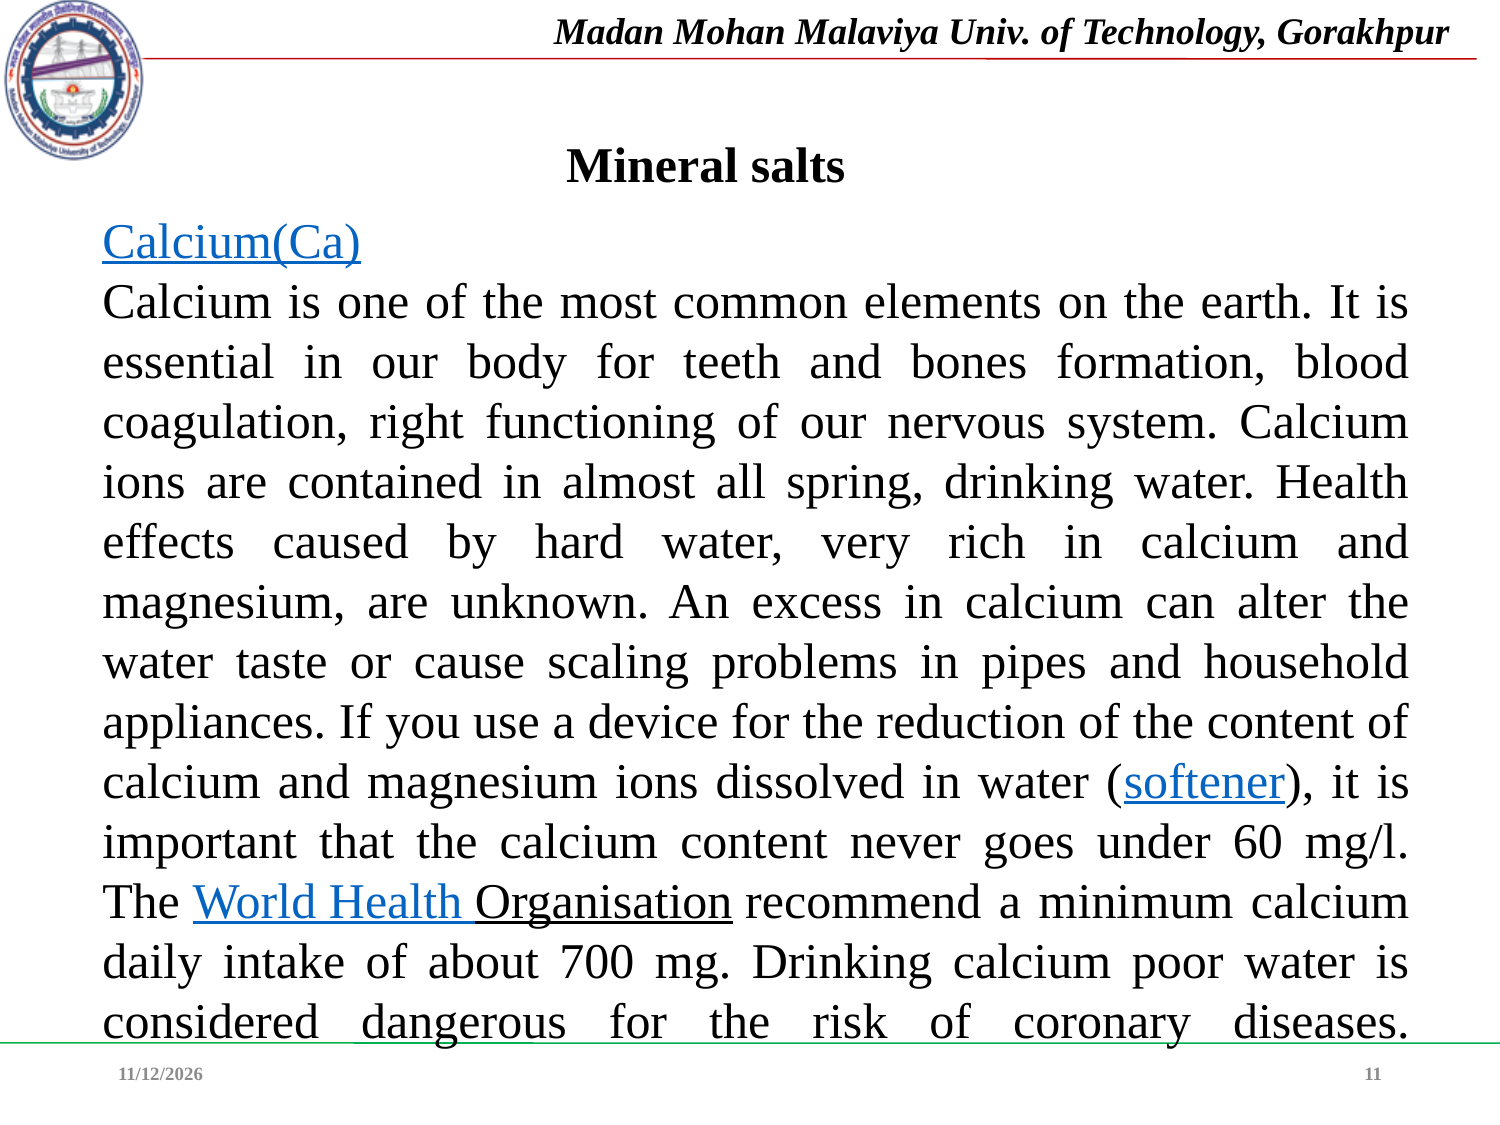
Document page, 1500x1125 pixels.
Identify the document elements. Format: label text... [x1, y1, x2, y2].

text_box Calcium(Ca) Calcium is one of the most common elements on the earth. It is essential in our body for teeth and bones formation, blood coagulation, right functioning of our nervous system. Calcium ions are contained in almost all spring, drinking water. Health effects caused by hard water, very rich in calcium and magnesium, are unknown. An excess in calcium can alter the water taste or cause scaling problems in pipes and household appliances. If you use a device for the reduction of the content of calcium and magnesium ions dissolved in water (softener), it is important that the calcium content never goes under 60 mg/l. The World Health Organisation recommend a minimum calcium daily intake of about 700 mg. Drinking calcium poor water is considered dangerous for the risk of coronary diseases. [87, 201, 1425, 1116]
picture [0, 0, 148, 166]
text_box Mineral salts [551, 124, 874, 200]
